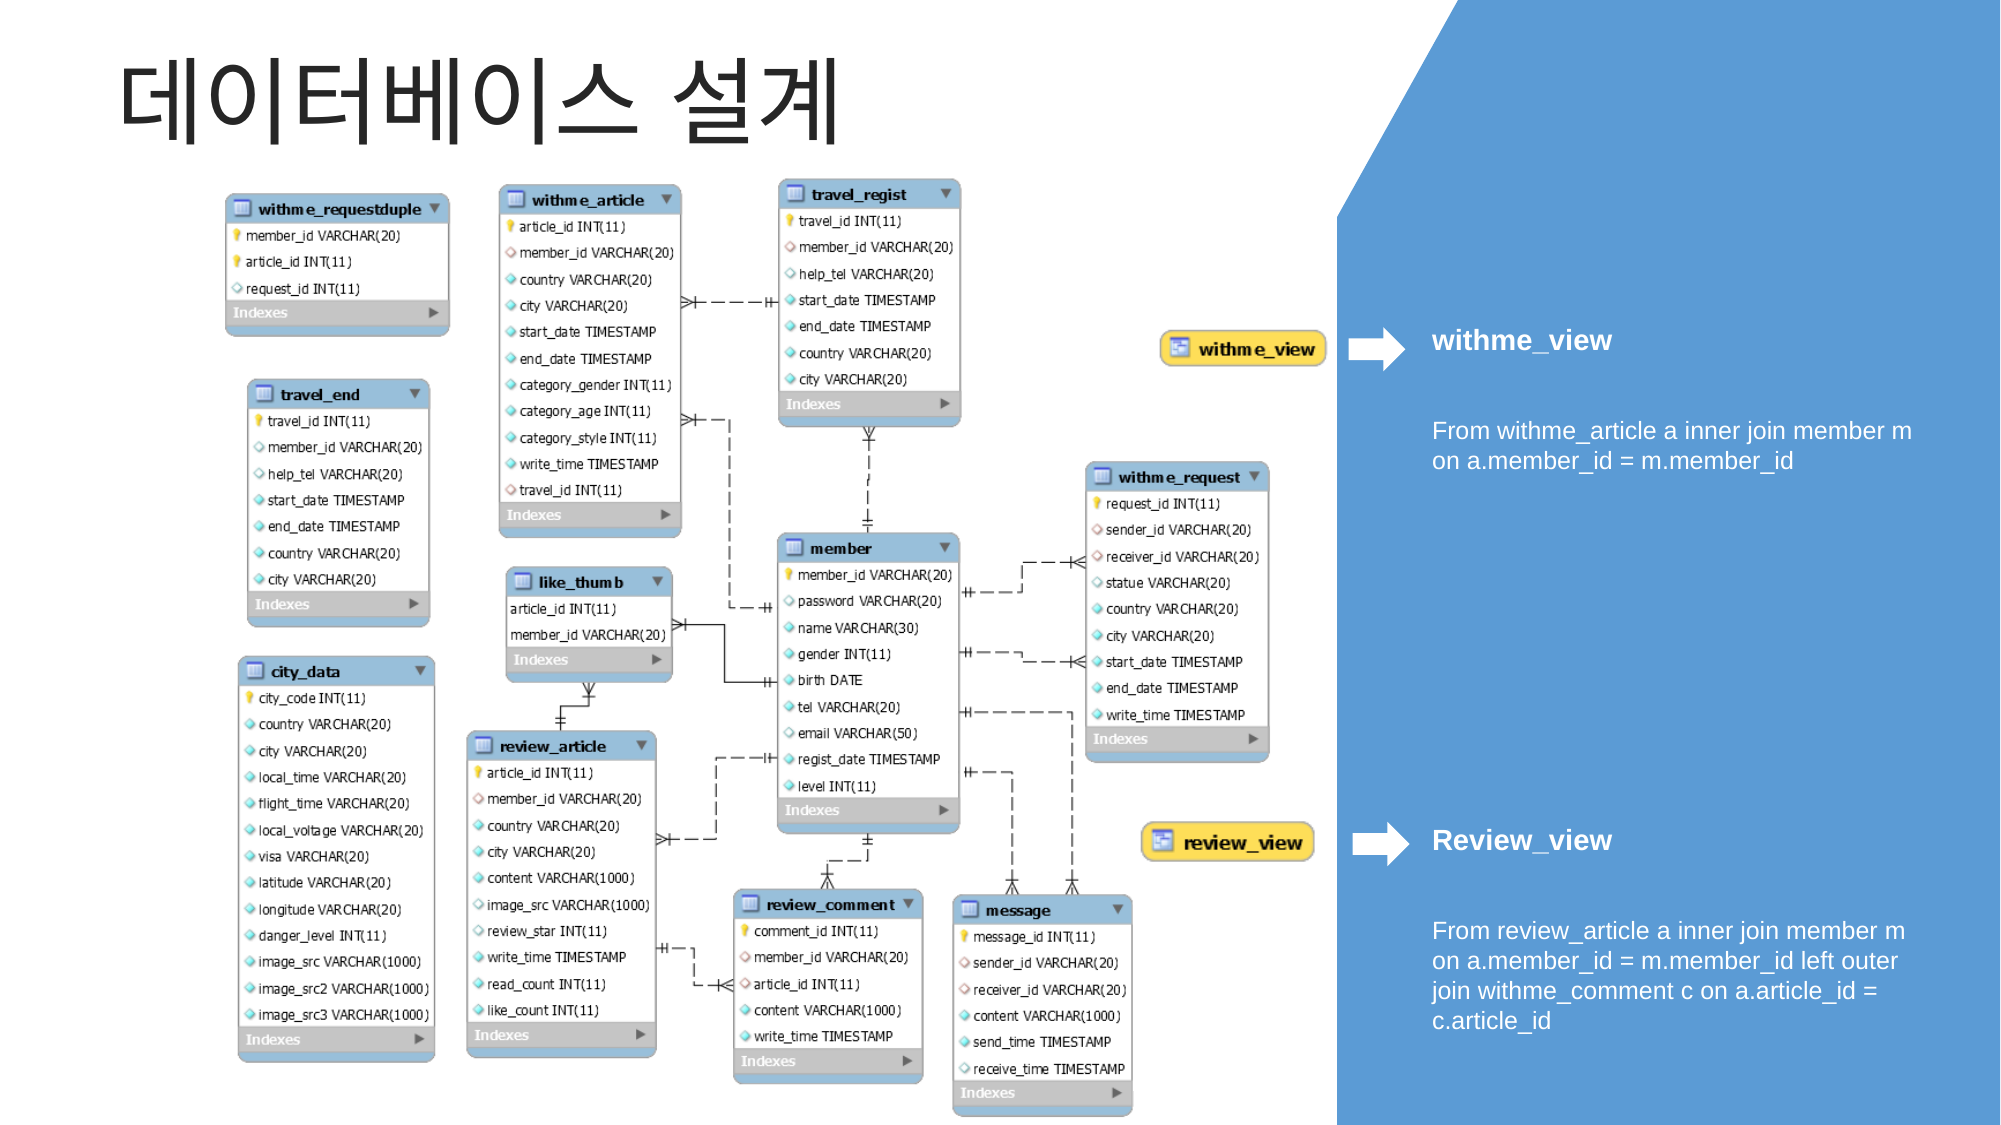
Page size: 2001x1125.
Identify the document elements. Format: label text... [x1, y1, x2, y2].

text_box [1352, 821, 1410, 867]
picture [209, 165, 1337, 1125]
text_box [1417, 314, 1939, 633]
list 데이터베이스 설계 [101, 47, 1952, 166]
text_box [1348, 327, 1406, 372]
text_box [1417, 814, 1939, 1044]
